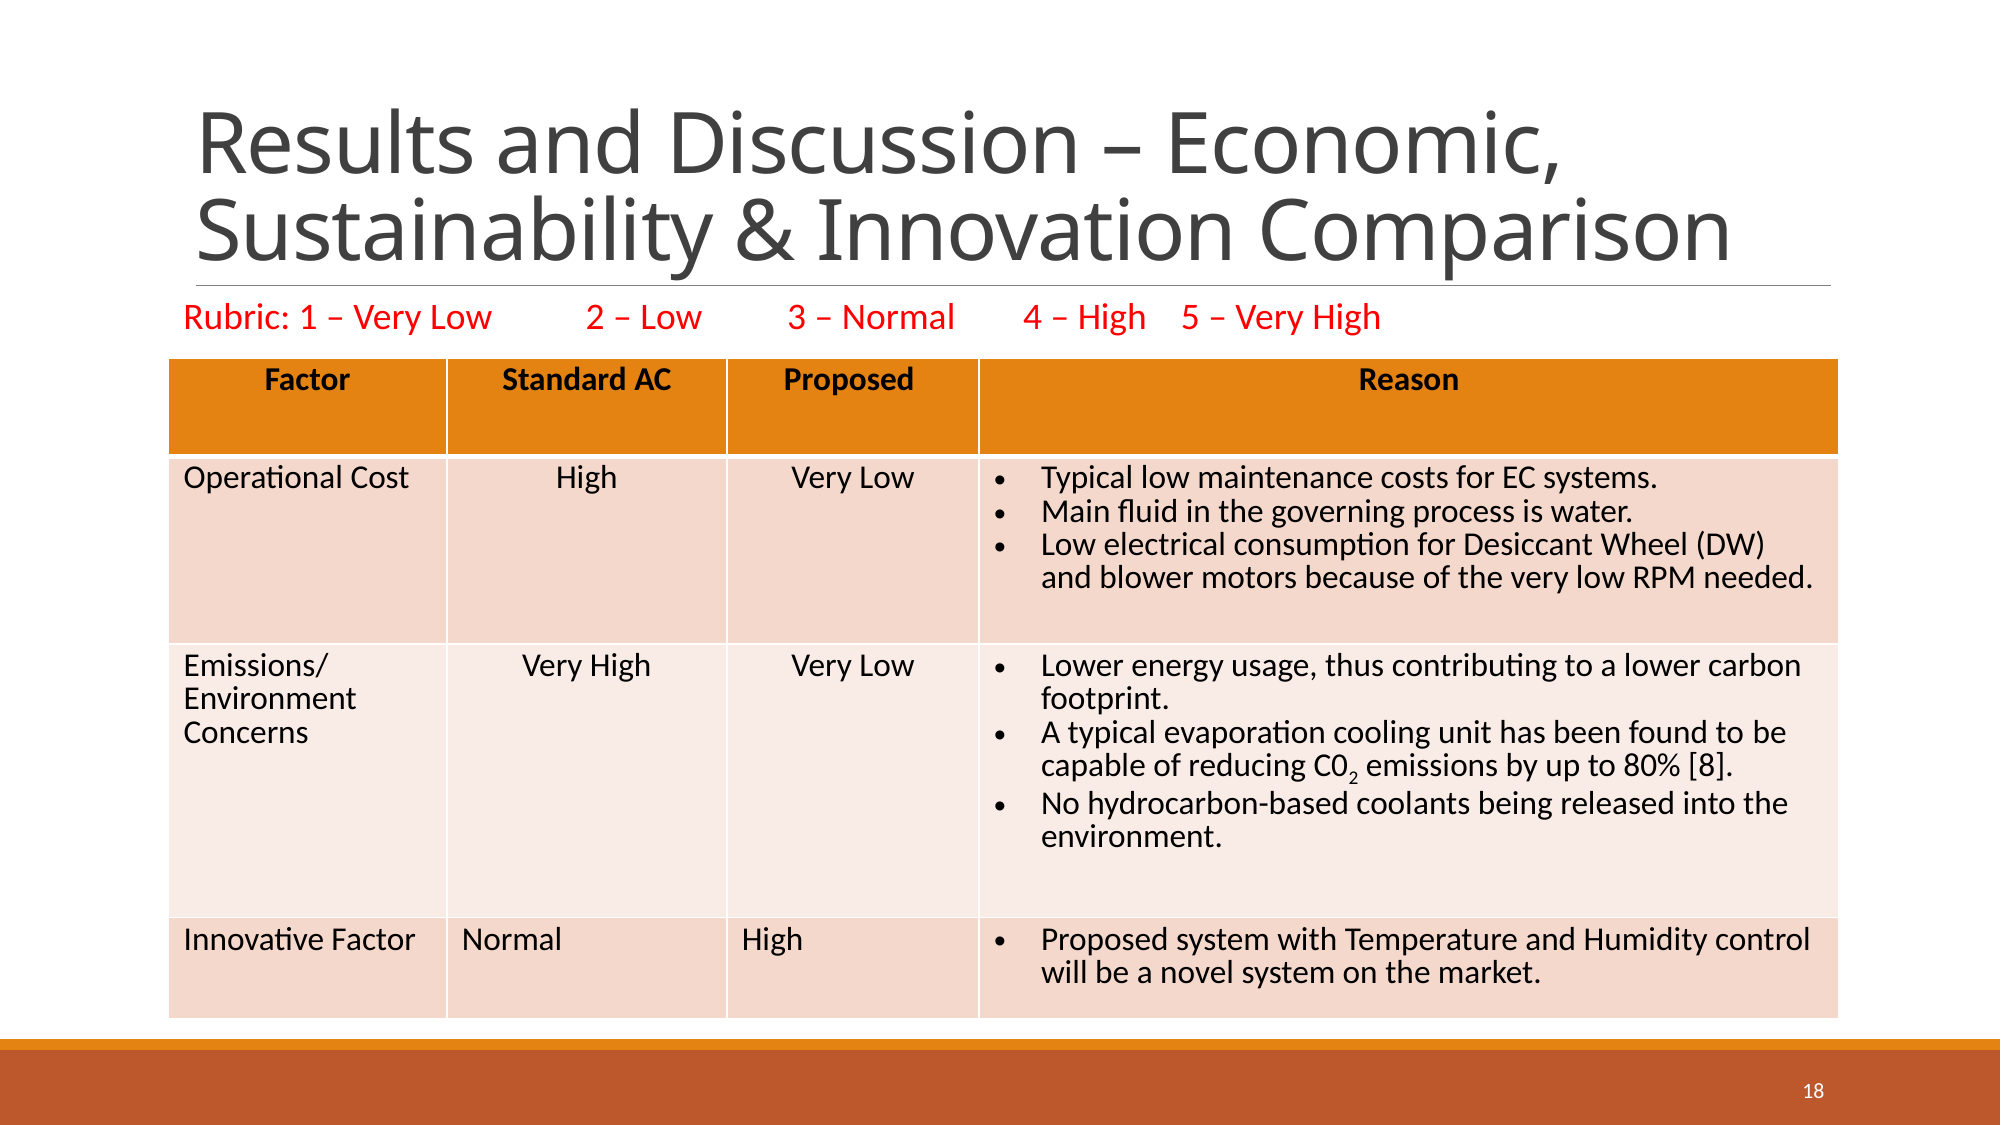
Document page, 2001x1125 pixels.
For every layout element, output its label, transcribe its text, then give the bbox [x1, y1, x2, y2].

table_cell Typical low maintenance costs for EC systems. Main fluid in the governing process is water. Low electrical consumption for Desiccant Wheel (DW) and blower motors because of the very low RPM needed. [980, 459, 1838, 643]
table_cell Very Low [728, 645, 978, 917]
table_cell Operational Cost [169, 459, 446, 643]
text_box Rubric: 1 – Very Low 2 – Low 3 – Normal 4 – High 5 – Very High [168, 284, 1985, 345]
table_cell Very Low [728, 459, 978, 643]
table_cell High [728, 918, 978, 1018]
title Results and Discussion – Economic, Sustainability & Innovation Comparison [180, 47, 1830, 284]
table_cell Proposed system with Temperature and Humidity control will be a novel system on the market. [980, 918, 1838, 1018]
slide_number 18 [1624, 1059, 1840, 1120]
table_cell Innovative Factor [169, 918, 446, 1018]
table_header Proposed [728, 359, 978, 454]
table_header Standard AC [448, 359, 726, 454]
table_header Reason [980, 359, 1838, 454]
table_header Factor [169, 359, 446, 454]
table_cell High [448, 459, 726, 643]
table_cell Normal [448, 918, 726, 1018]
table_cell Emissions/ Environment Concerns [169, 645, 446, 917]
table_cell Very High [448, 645, 726, 917]
table_cell Lower energy usage, thus contributing to a lower carbon footprint. A typical evaporation cooling unit has been found to be capable of reducing C02 emissions by up to 80% [8]. No hydrocarbon-based coolants being released into the environment. [980, 645, 1838, 917]
